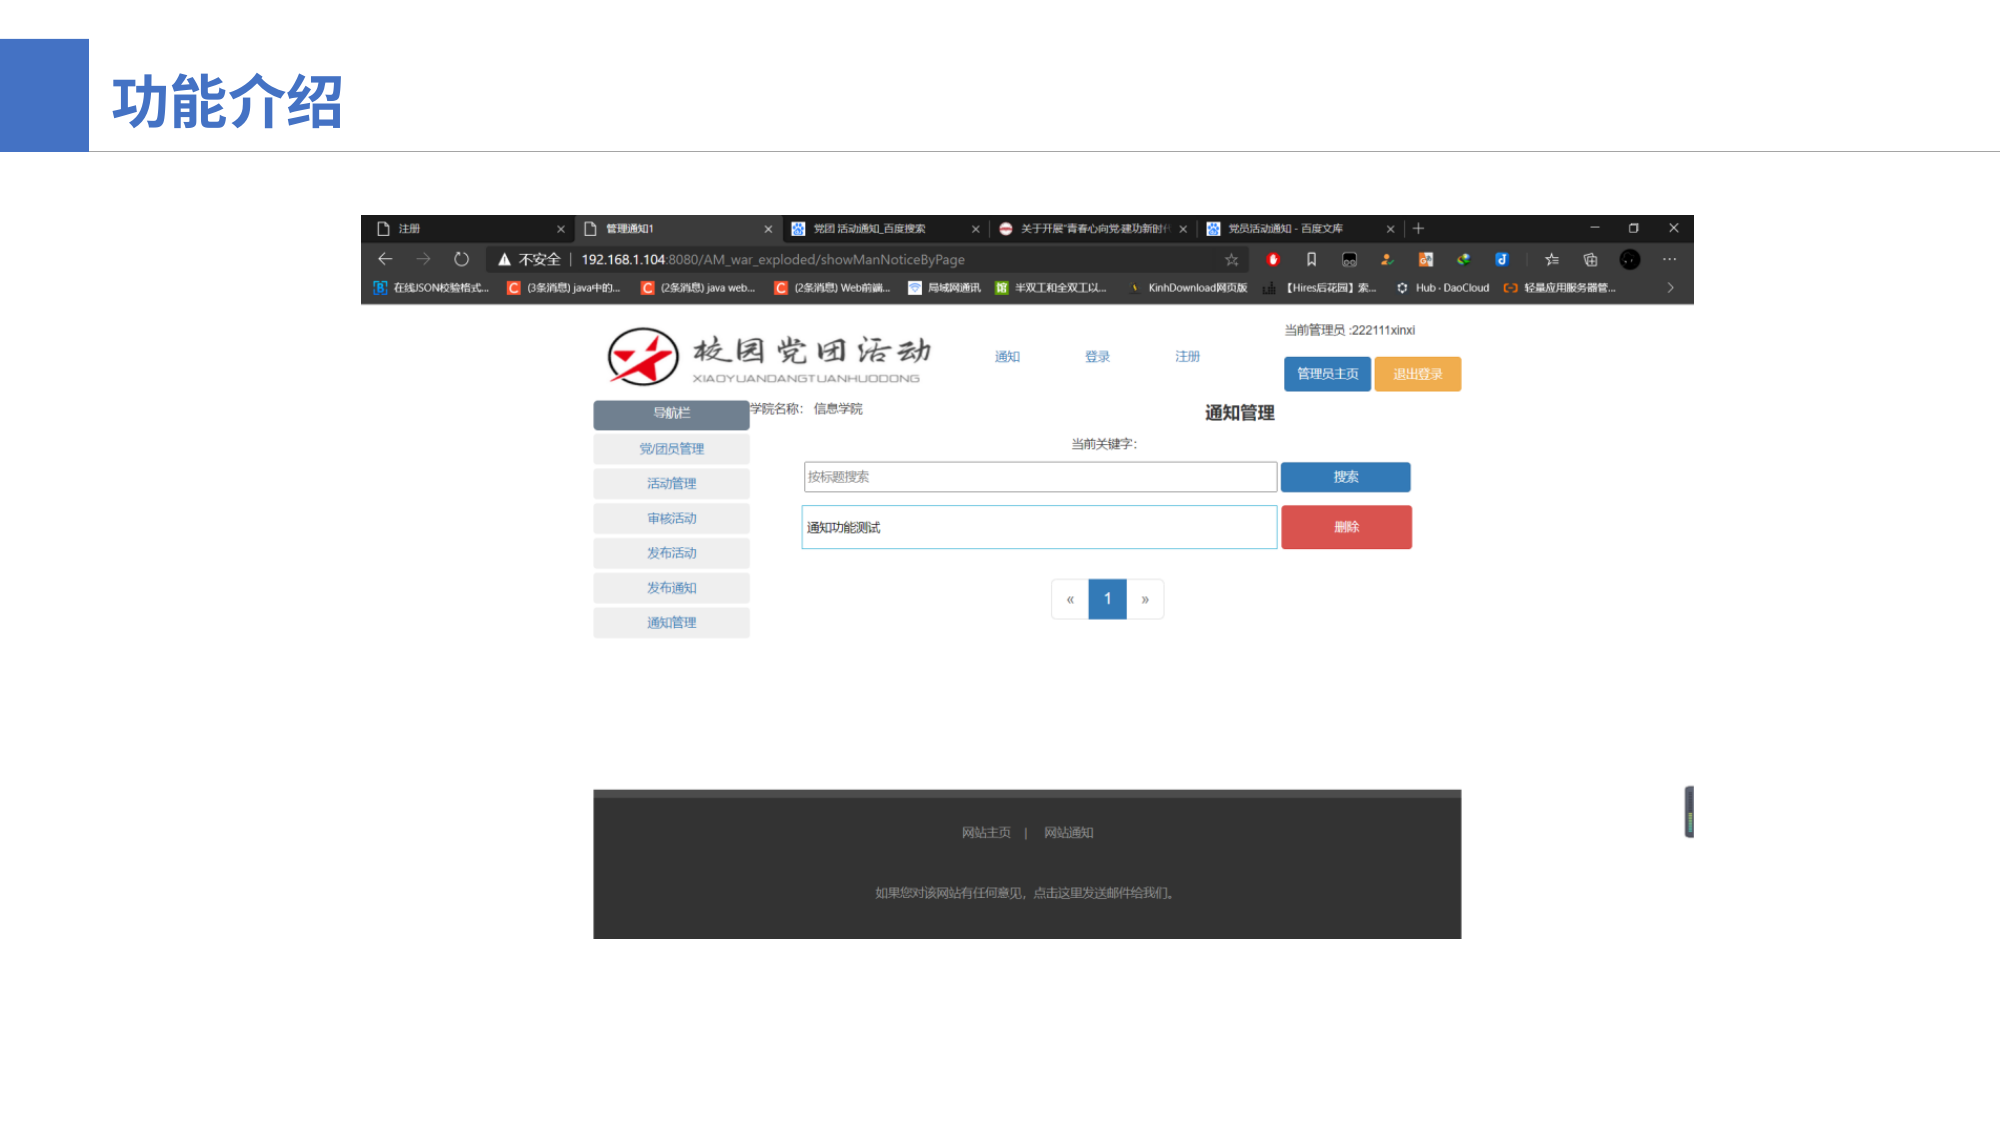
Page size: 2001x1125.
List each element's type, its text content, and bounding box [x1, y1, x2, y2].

picture [361, 215, 1694, 939]
list 功能介绍 [96, 57, 880, 144]
